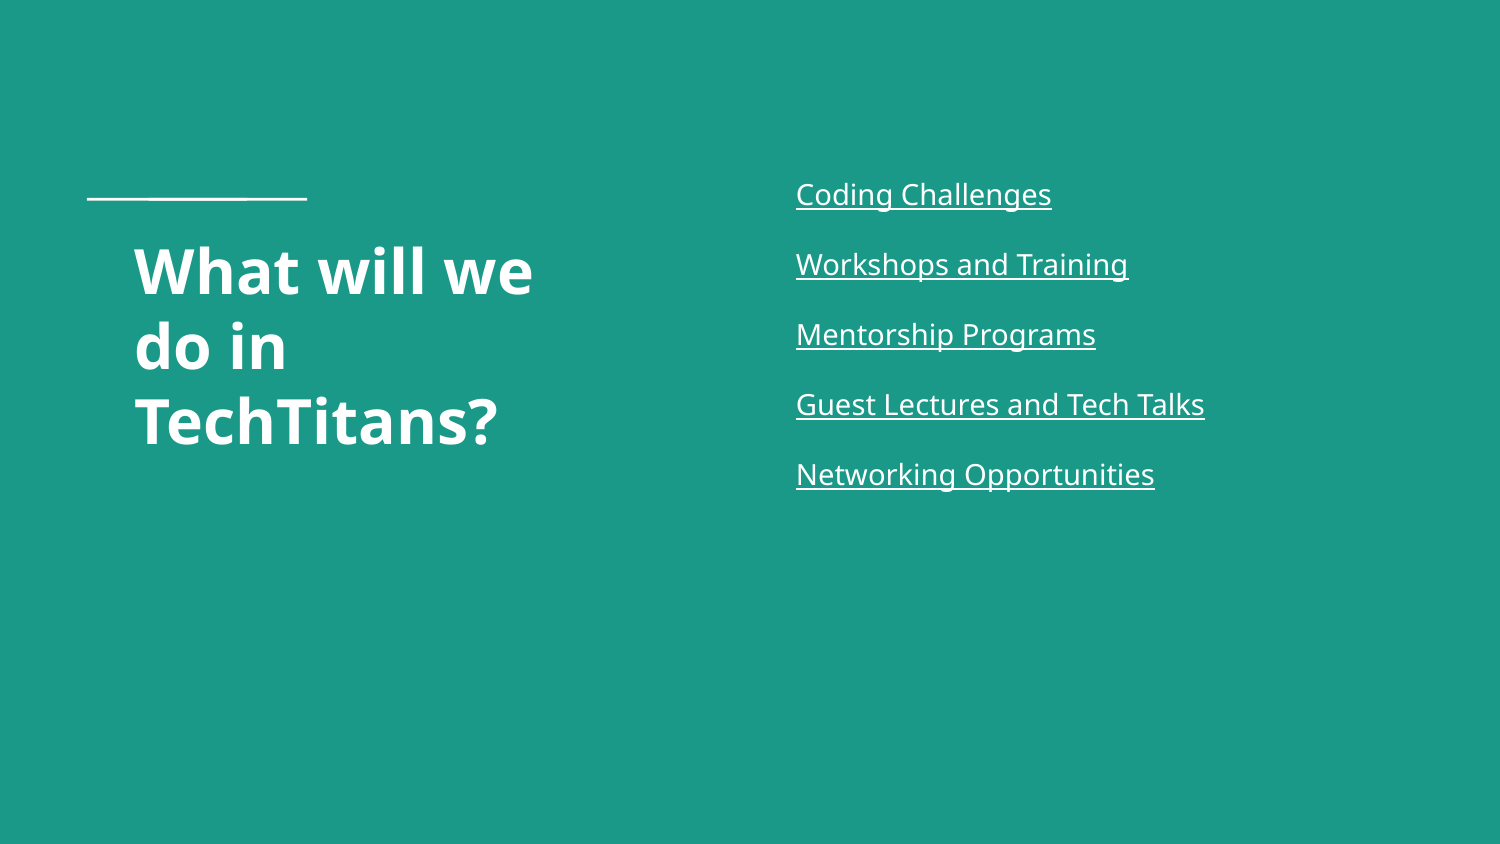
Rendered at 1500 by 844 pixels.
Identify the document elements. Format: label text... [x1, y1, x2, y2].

title What will we do in TechTitans? [119, 216, 629, 621]
text_box Coding Challenges Workshops and Training Mentorship Programs Guest Lectures and Tech Talks Networking Opportunities [780, 161, 1327, 770]
